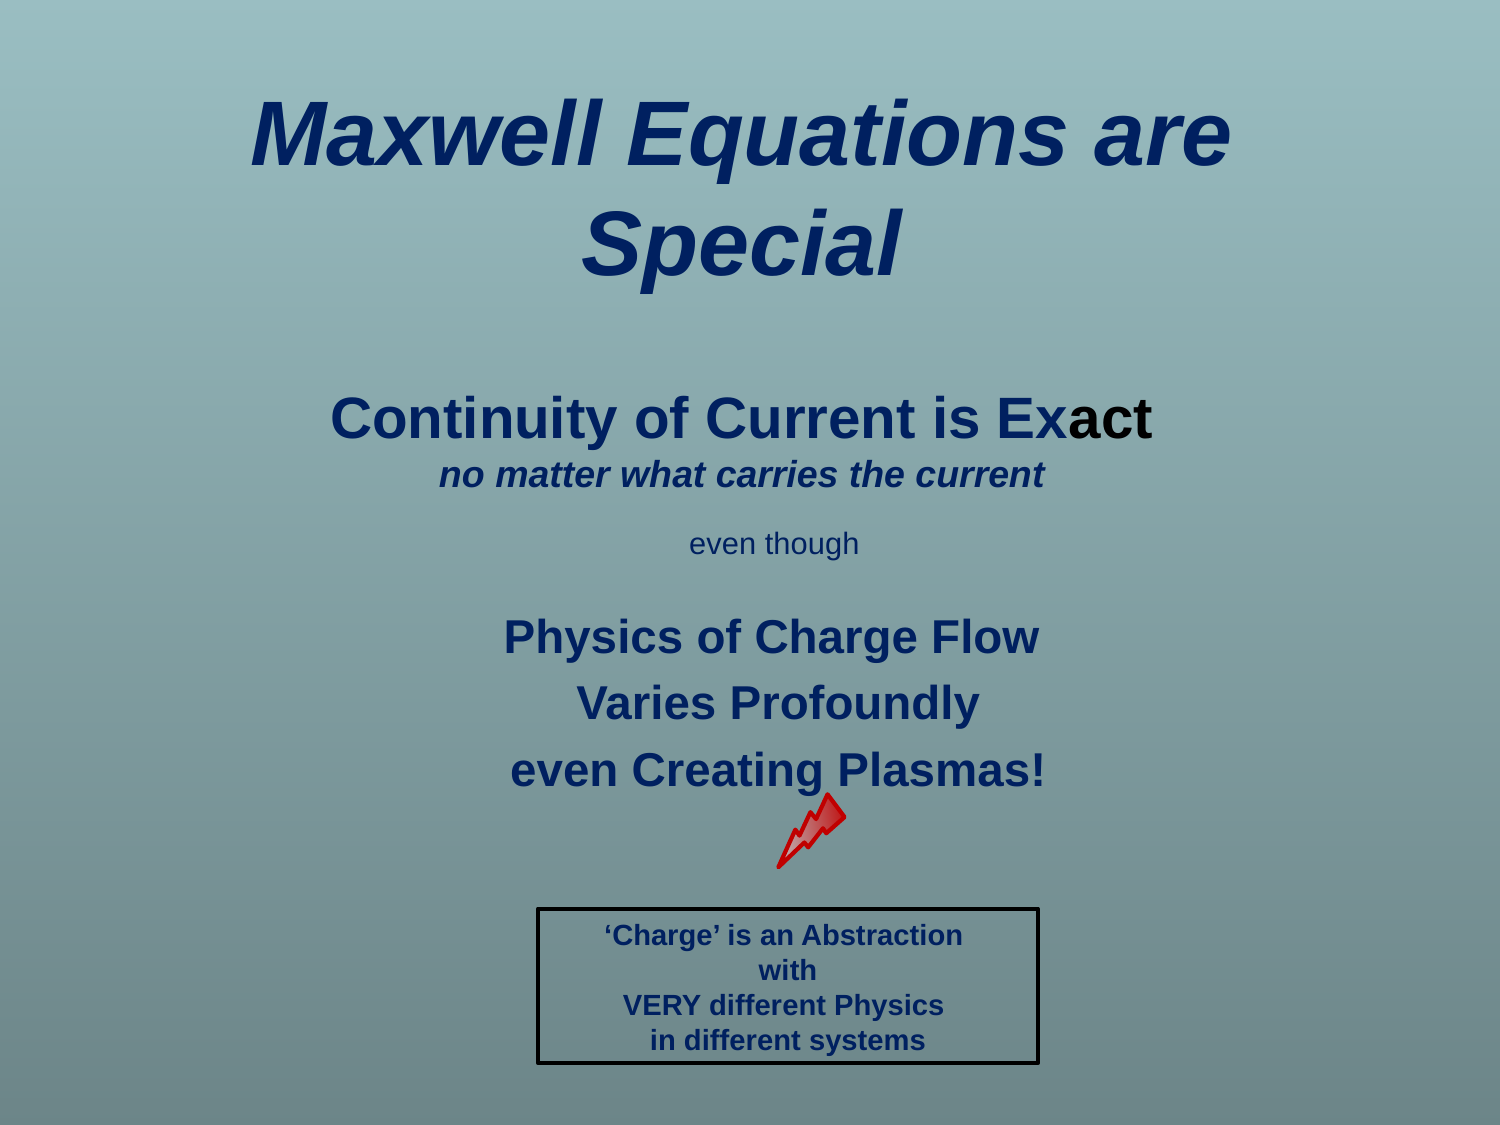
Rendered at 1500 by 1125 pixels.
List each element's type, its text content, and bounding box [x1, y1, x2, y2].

text_box Maxwell Equations are Special [155, 66, 1329, 302]
text_box [778, 794, 845, 868]
title Continuity of Current is Exact no matter what carries the current [119, 345, 1365, 530]
subtitle even though Physics of Charge Flow Varies Profoundly even Creating Plasmas! [155, 515, 1402, 804]
text_box ‘Charge’ is an Abstraction with VERY different Physics in different systems [538, 908, 1038, 1064]
